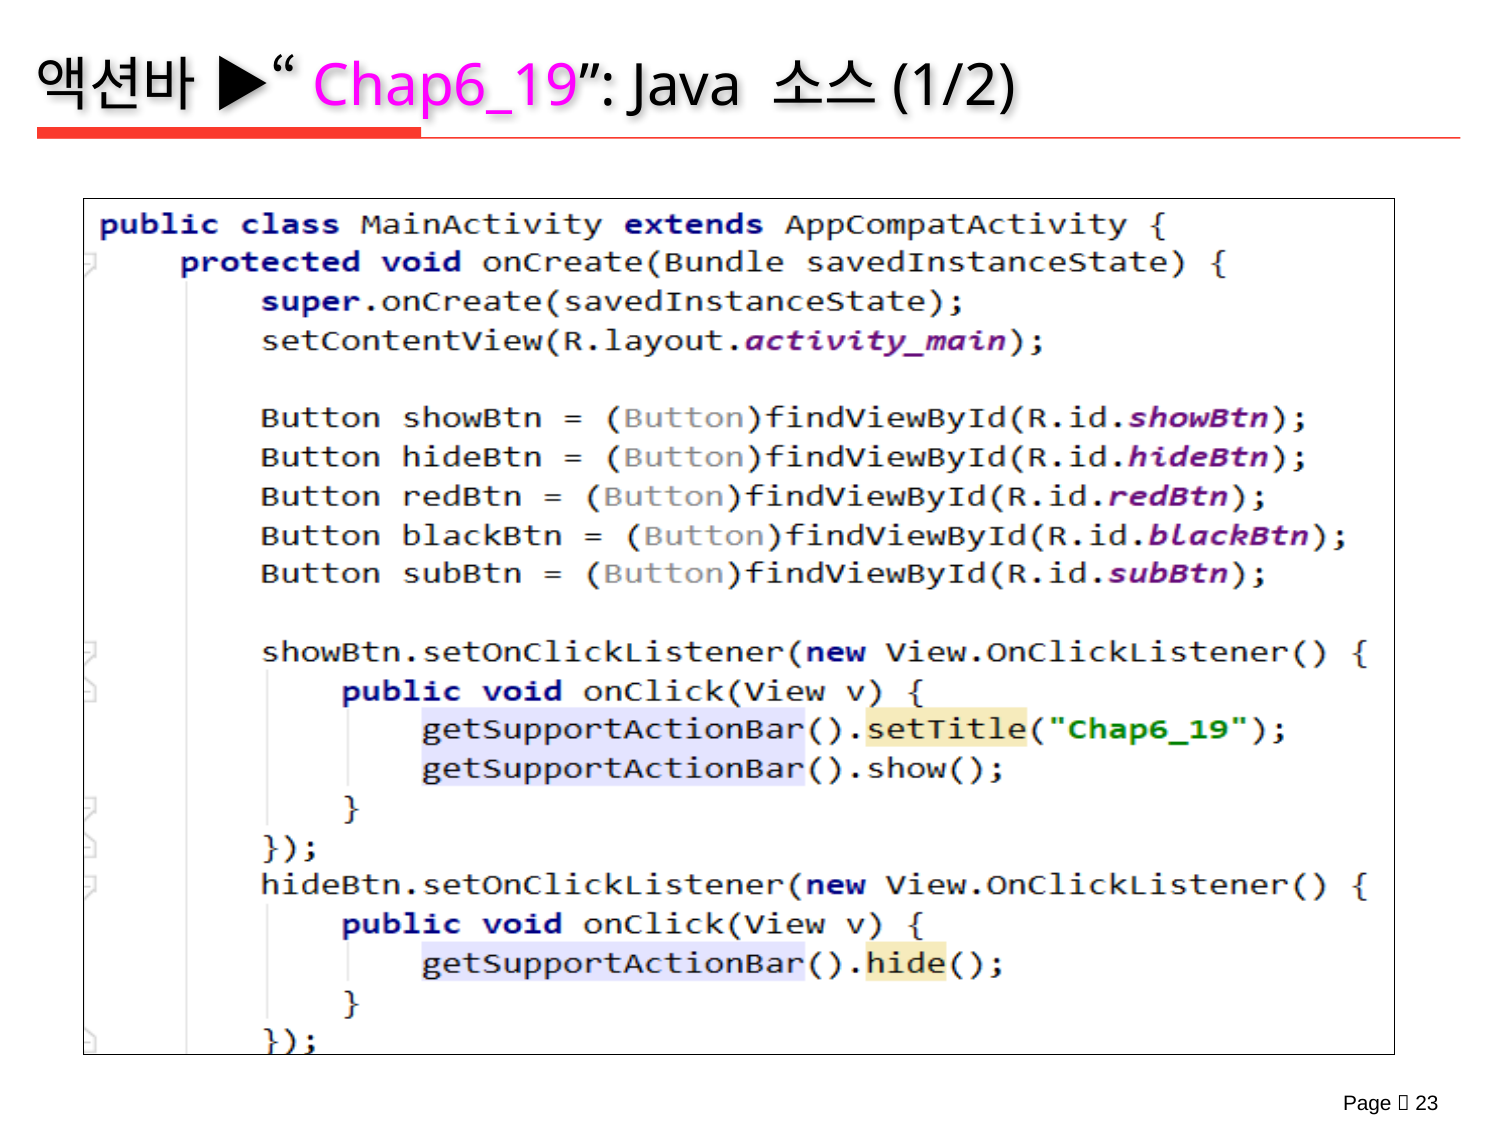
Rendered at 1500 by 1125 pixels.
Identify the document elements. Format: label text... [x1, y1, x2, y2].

title 액션바 ▶“Chap6_19”: Java 소스(1/2) [35, 47, 1434, 142]
picture [83, 198, 1395, 1056]
